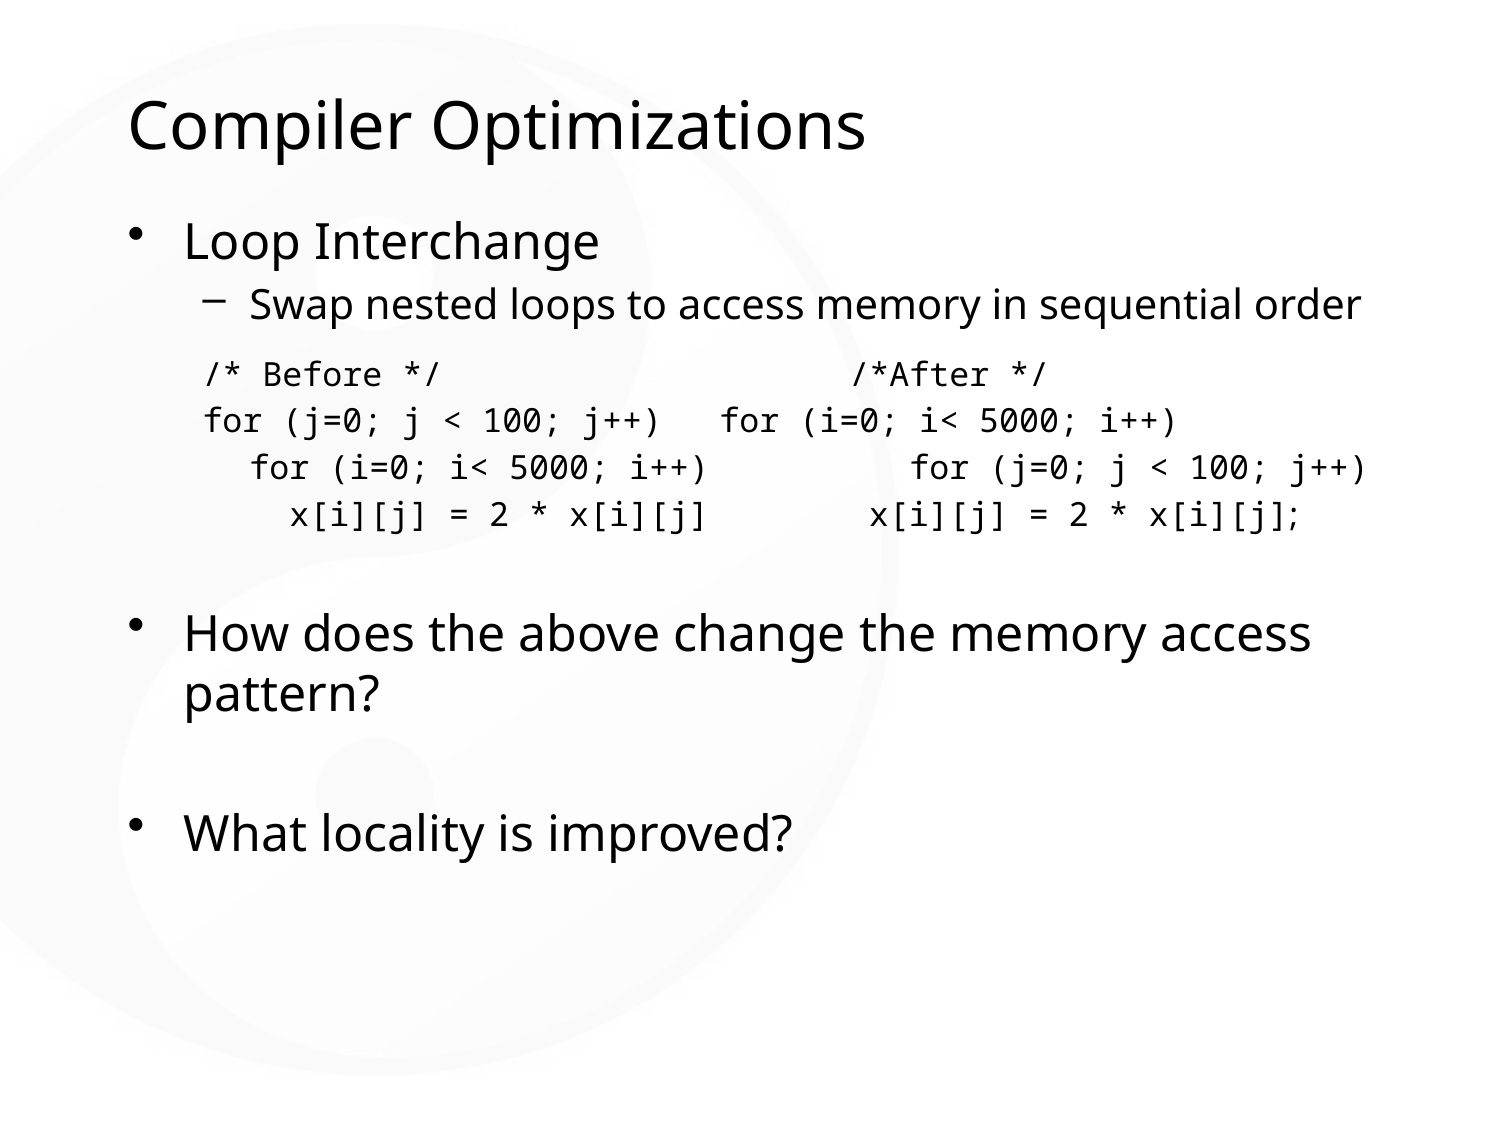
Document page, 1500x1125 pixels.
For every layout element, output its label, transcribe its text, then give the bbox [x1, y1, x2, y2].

title Compiler Optimizations [112, 60, 1388, 186]
list Loop Interchange Swap nested loops to access memory in sequential order /* Before */ /*After */ for (j=0; j < 100; j++) for (i=0; i< 5000; i++) for (i=0; i< 5000; i++) for (j=0; j < 100; j++) x[i][j] = 2 * x[i][j] x[i][j] = 2 * x[i][j]; How does the above change the memory access pattern? What locality is improved? [112, 201, 1388, 1038]
